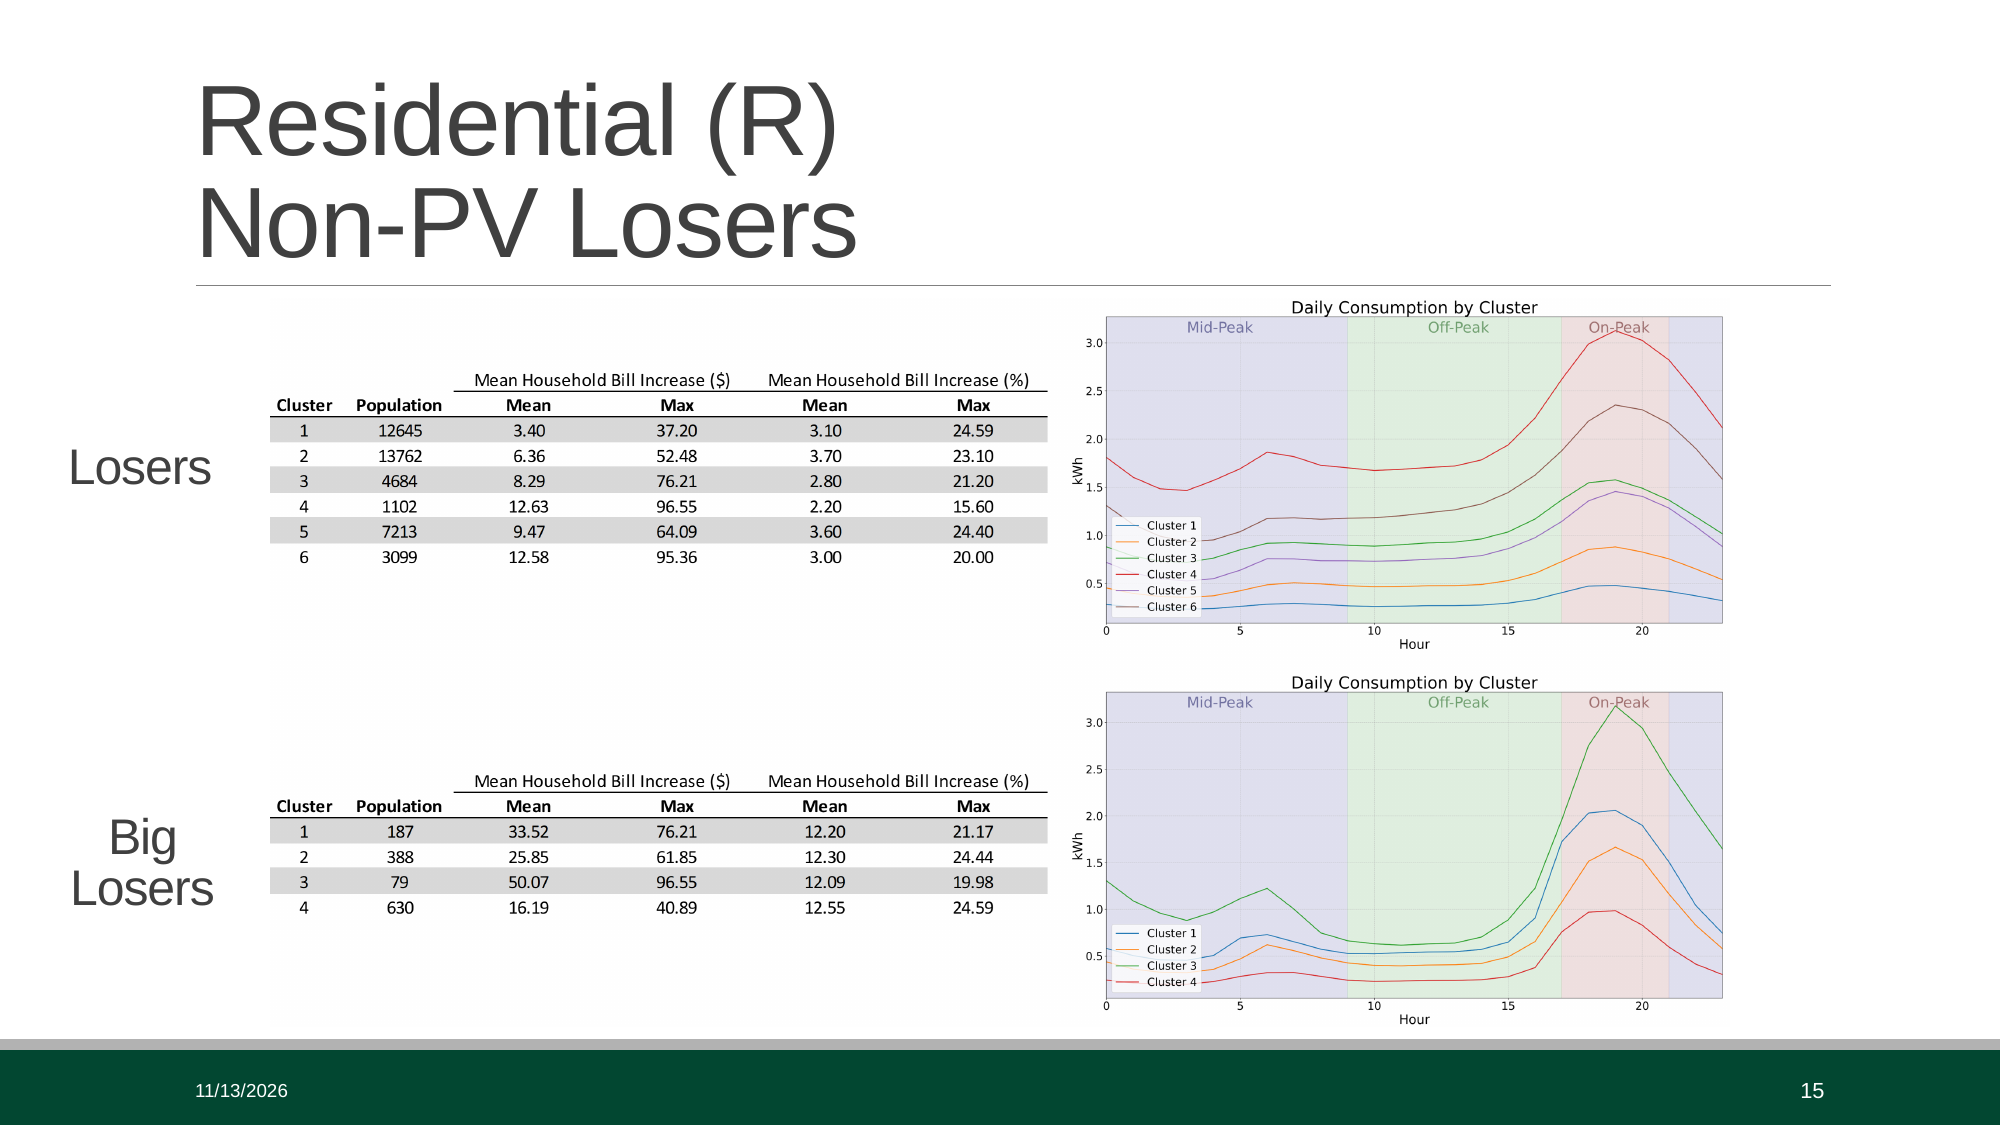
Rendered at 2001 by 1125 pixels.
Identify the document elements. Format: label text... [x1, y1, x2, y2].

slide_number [180, 1059, 586, 1120]
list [269, 297, 1731, 1027]
text_box Big Losers [52, 794, 233, 923]
title Residential (R) Non-PV Losers [180, 47, 1830, 285]
slide_number 15 [1624, 1059, 1840, 1120]
text_box Losers [52, 421, 233, 503]
